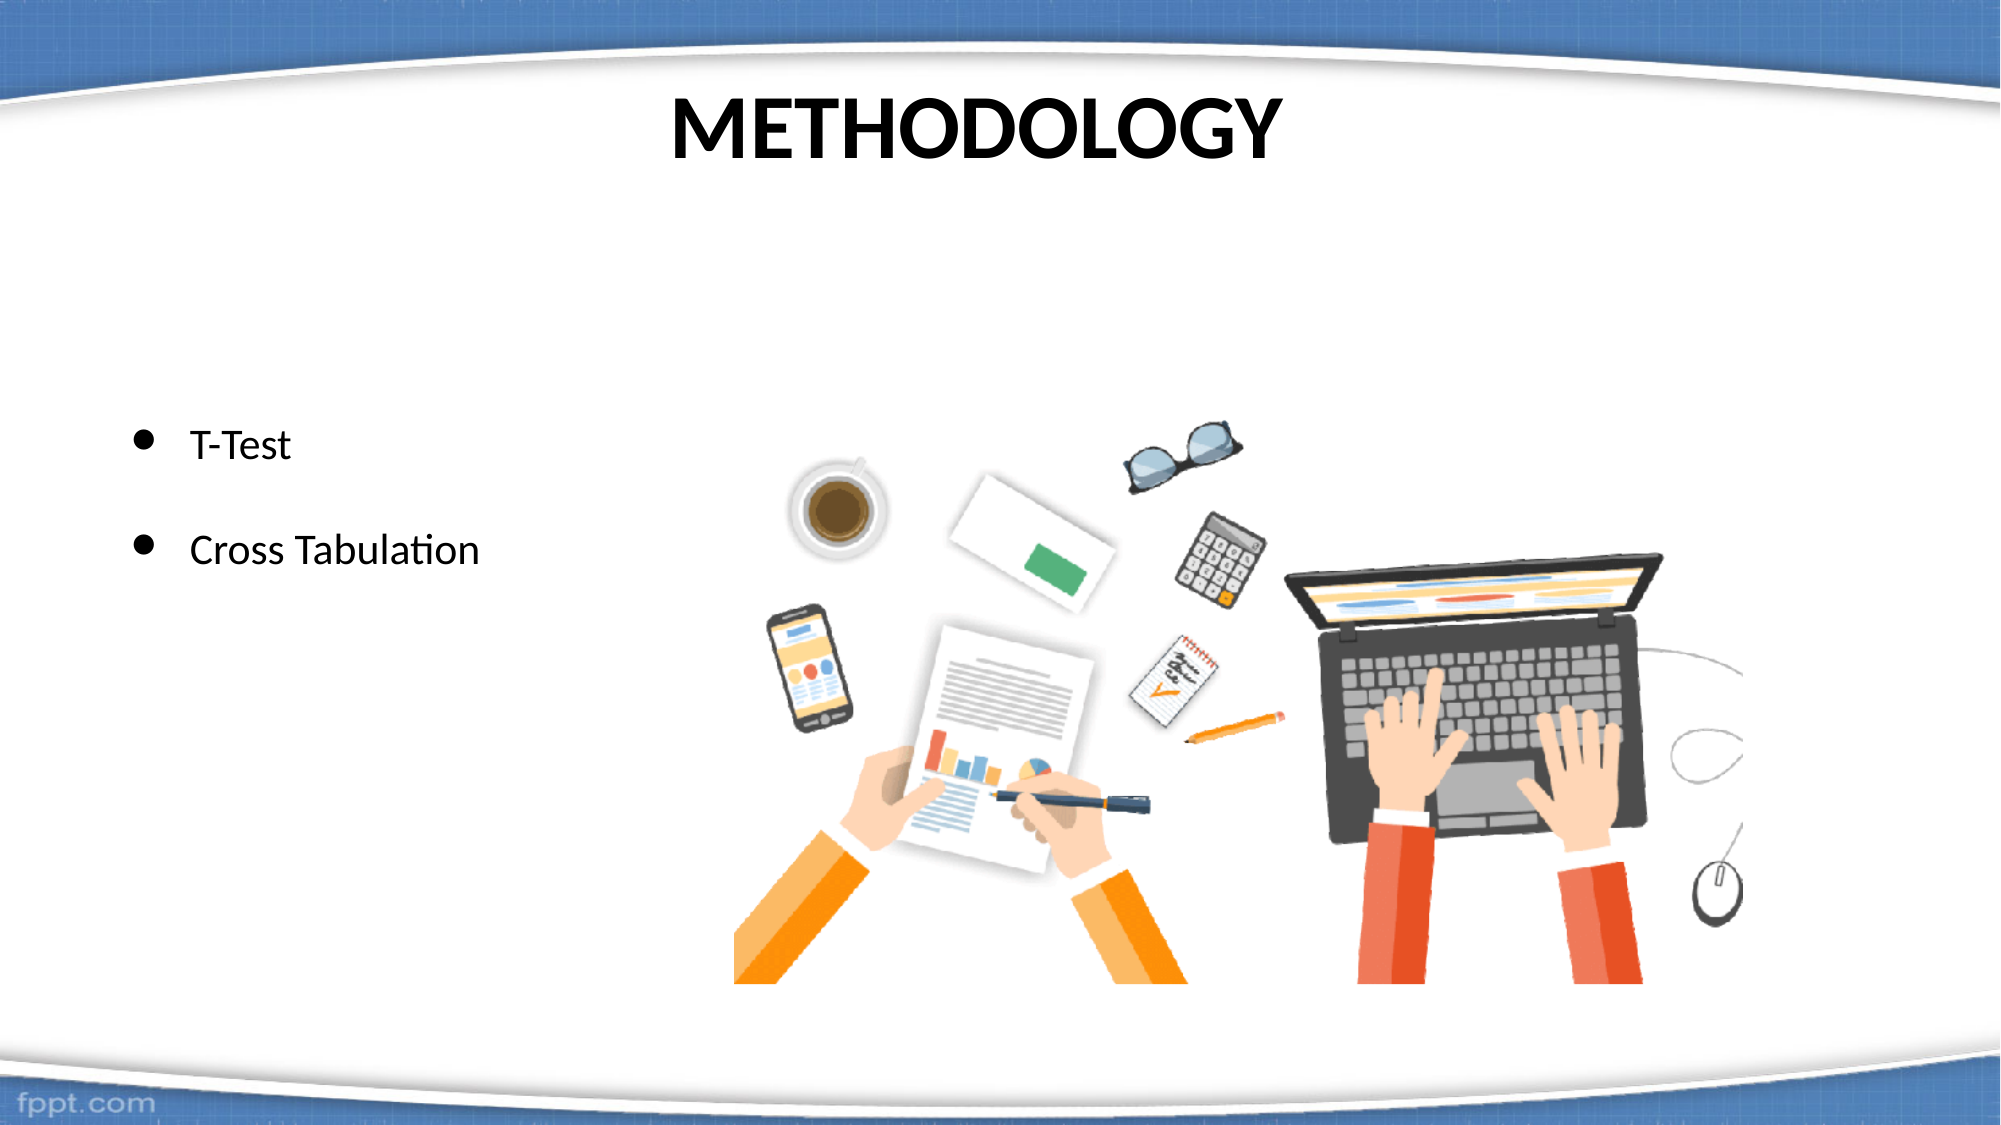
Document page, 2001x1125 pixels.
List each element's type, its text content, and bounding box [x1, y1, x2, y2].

picture [0, 0, 2001, 1125]
text_box METHODOLOGY [654, 19, 1303, 238]
text_box T-Test Cross Tabulation [99, 355, 1281, 686]
